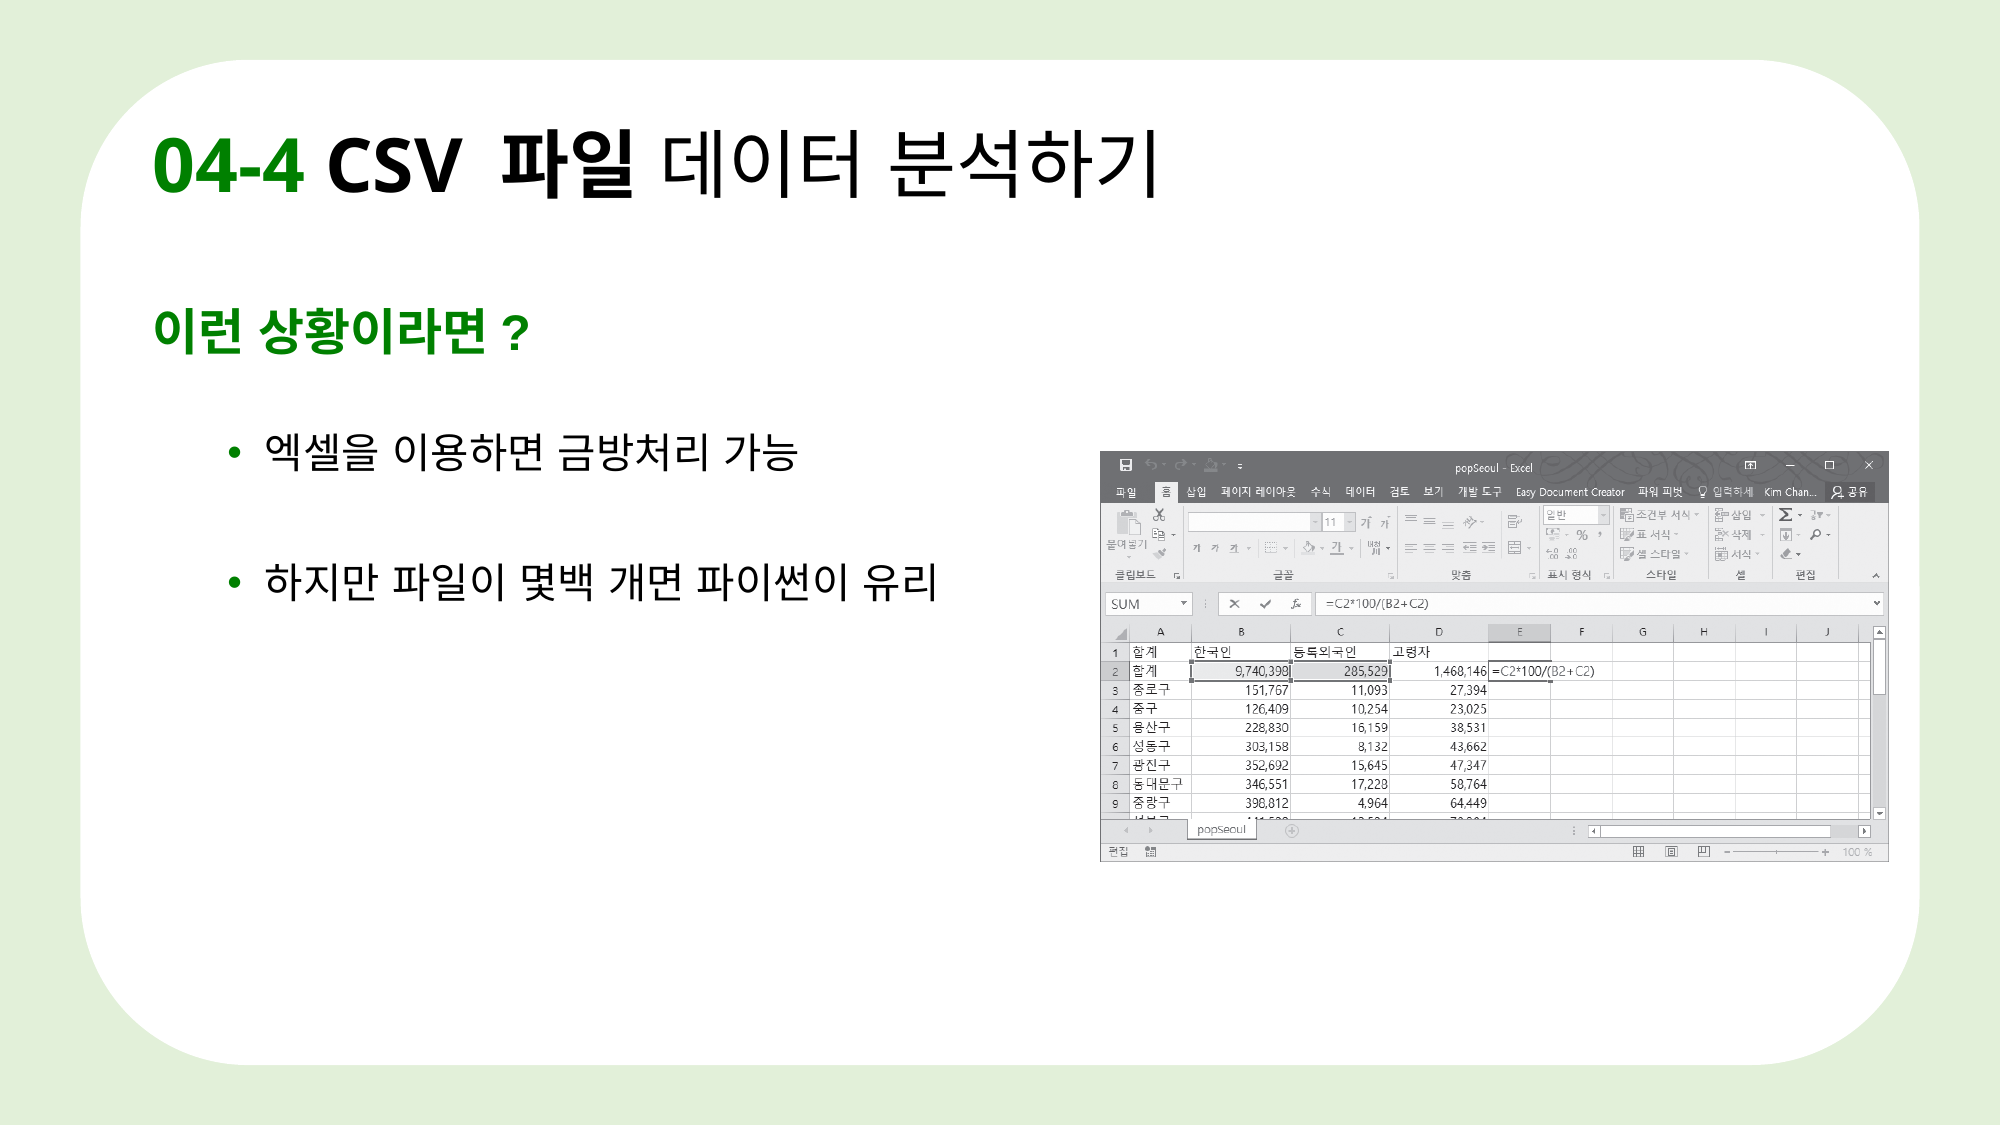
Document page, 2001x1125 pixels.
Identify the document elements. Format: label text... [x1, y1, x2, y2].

title 04-4 CSV 파일 데이터 분석하기 [137, 59, 1863, 278]
picture [1100, 451, 1889, 862]
list 이런 상황이라면? 엑셀을 이용하면 금방처리 가능 하지만 파일이 몇백 개면 파이썬이 유리 [137, 299, 1863, 1014]
